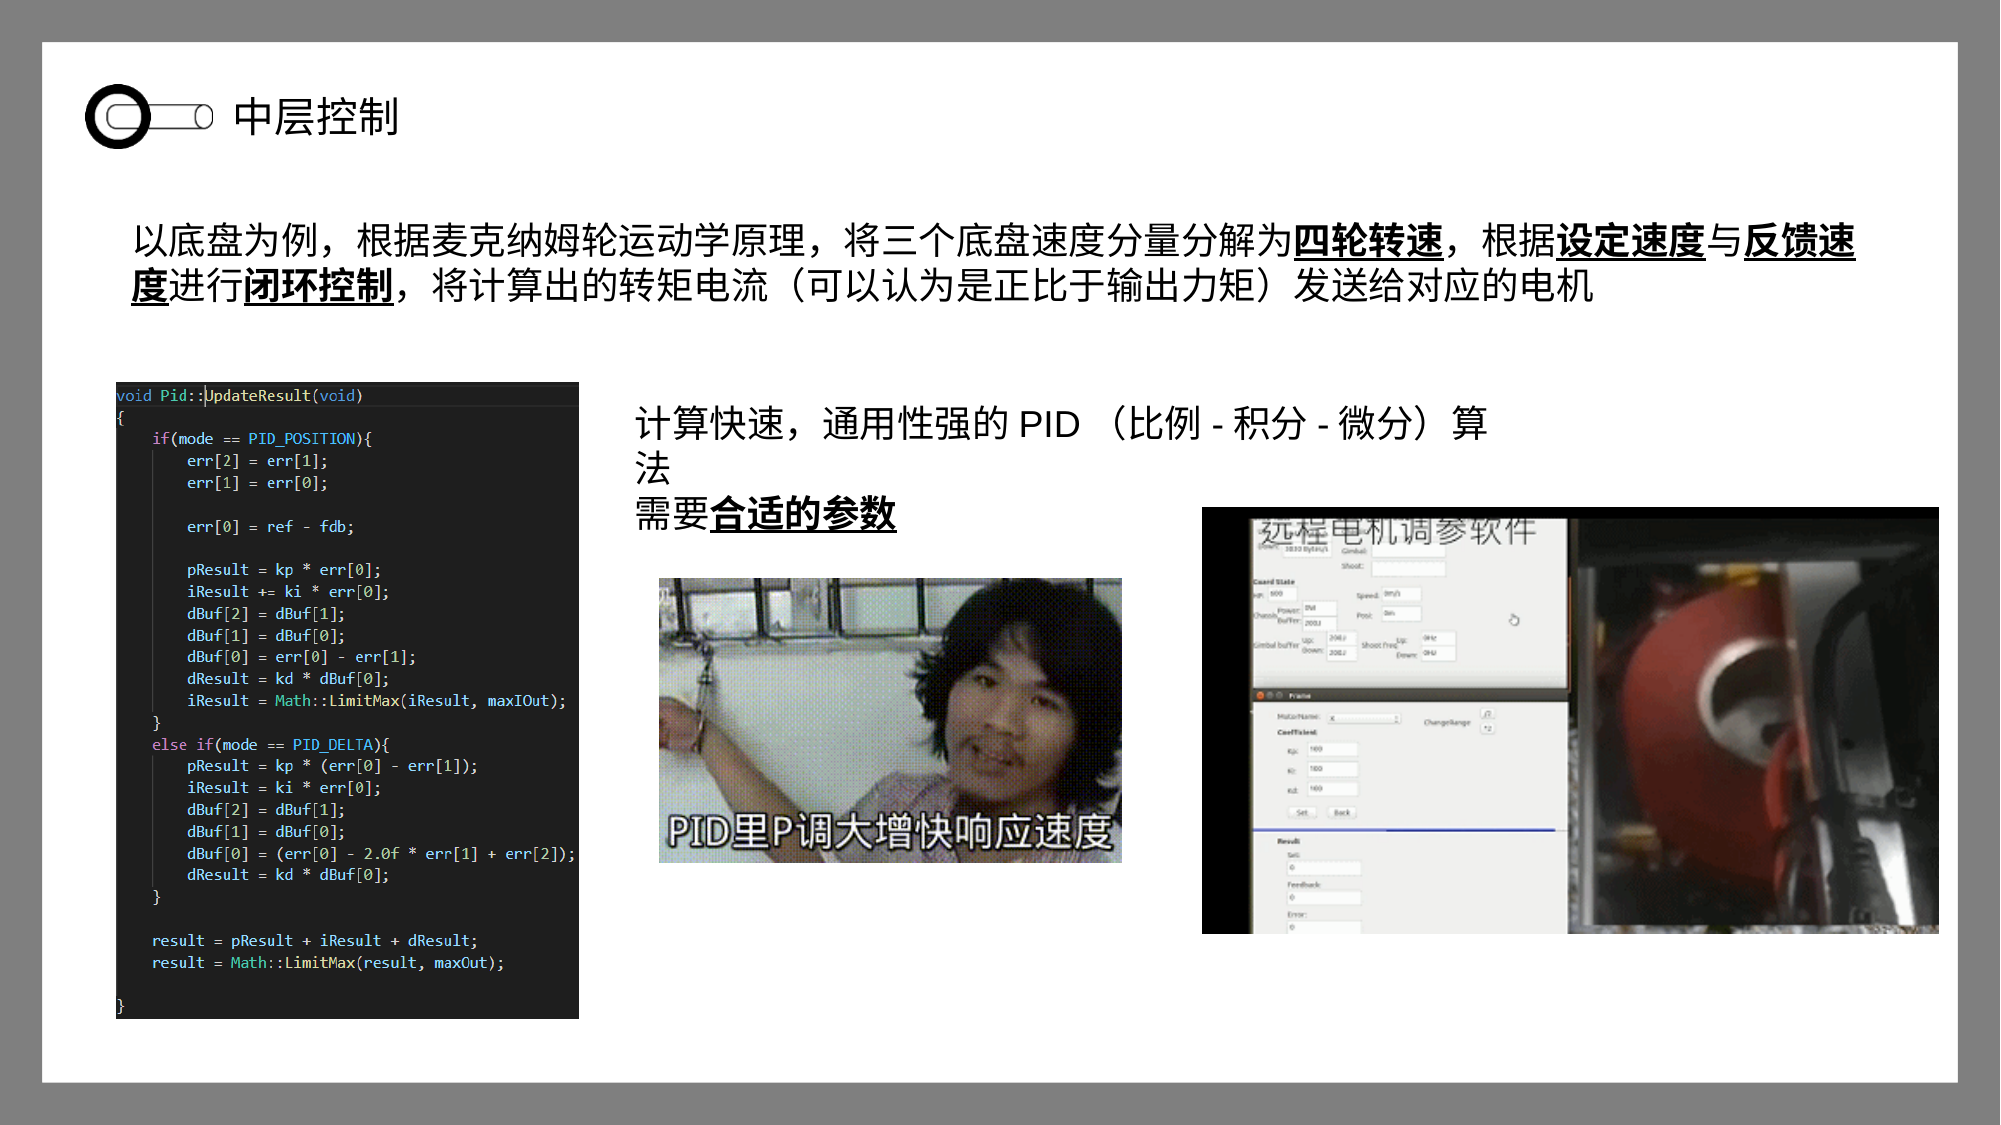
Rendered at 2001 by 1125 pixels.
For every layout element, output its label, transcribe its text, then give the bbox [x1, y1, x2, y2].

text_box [85, 84, 620, 149]
picture [1202, 507, 1939, 934]
picture [659, 578, 1122, 863]
text_box [0, 0, 2000, 1125]
picture [116, 382, 579, 1019]
text_box 计算快速，通用性强的PID（比例-积分-微分）算法 需要合适的参数 [619, 392, 1520, 543]
text_box 以底盘为例，根据麦克纳姆轮运动学原理，将三个底盘速度分量分解为四轮转速，根据设定速度与反馈速度进行闭环控制，将计算出的转矩电流（可以认为是正比于输出力矩）发送给对应的电机 [116, 210, 1893, 315]
